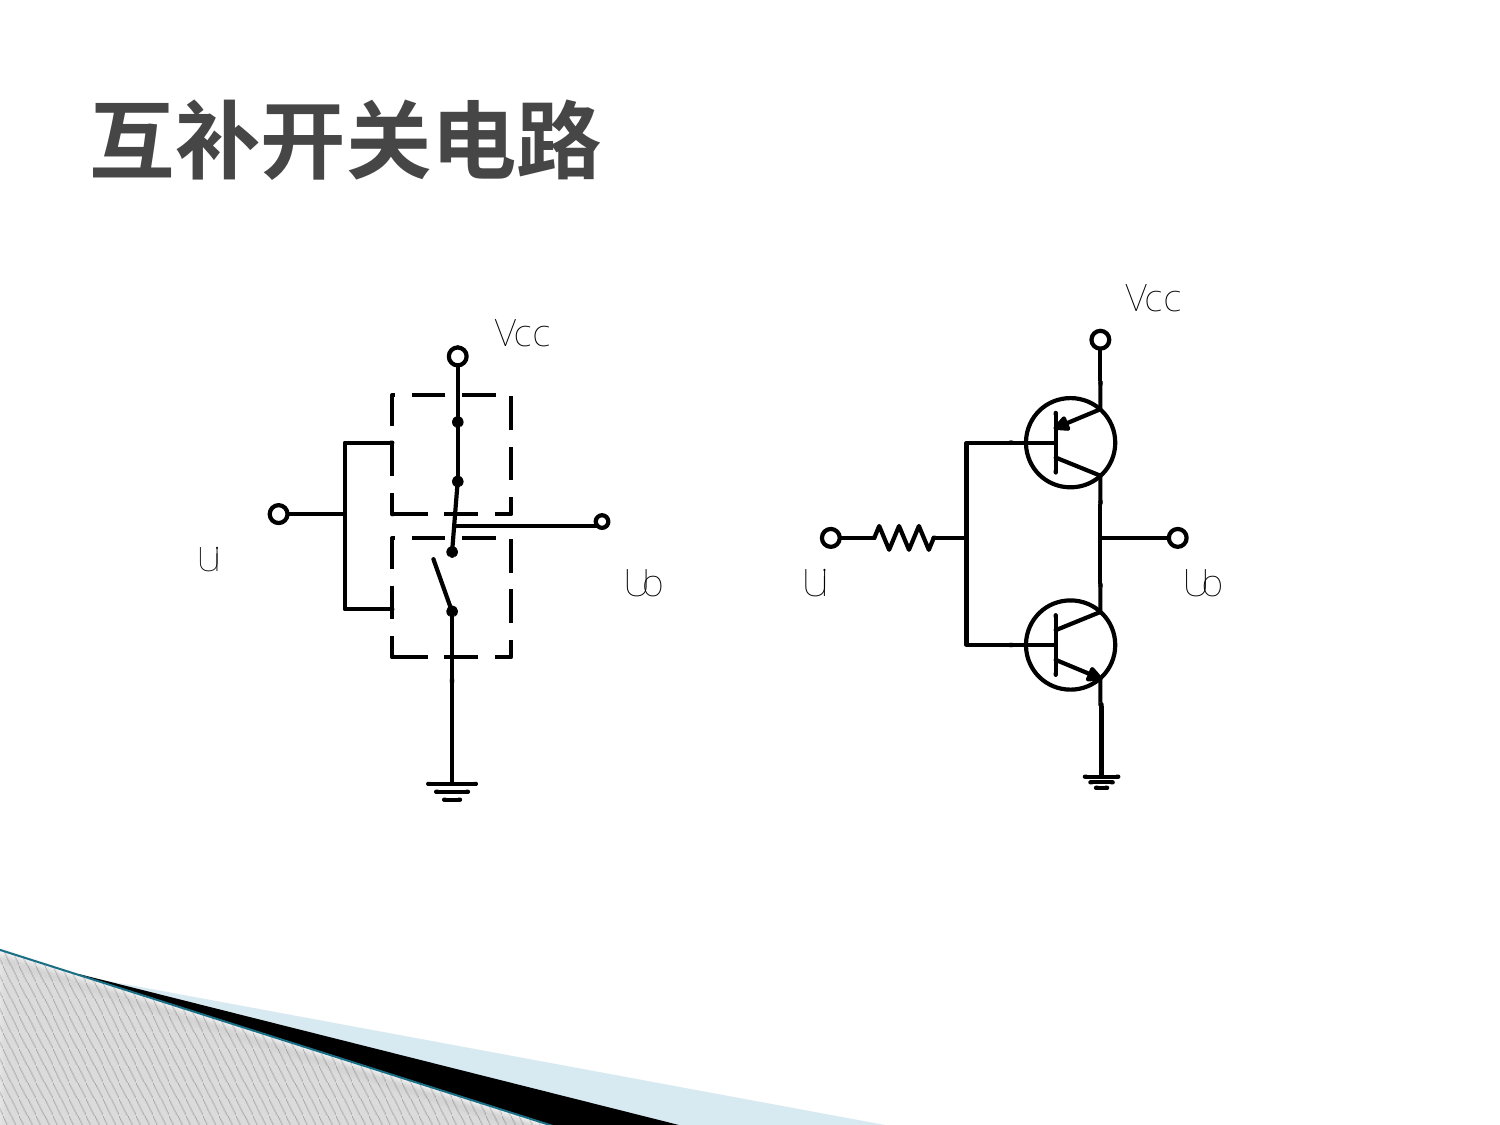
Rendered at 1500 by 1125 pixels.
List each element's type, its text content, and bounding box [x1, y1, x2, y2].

title 互补开关电路 [75, 45, 1425, 233]
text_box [168, 266, 1235, 809]
